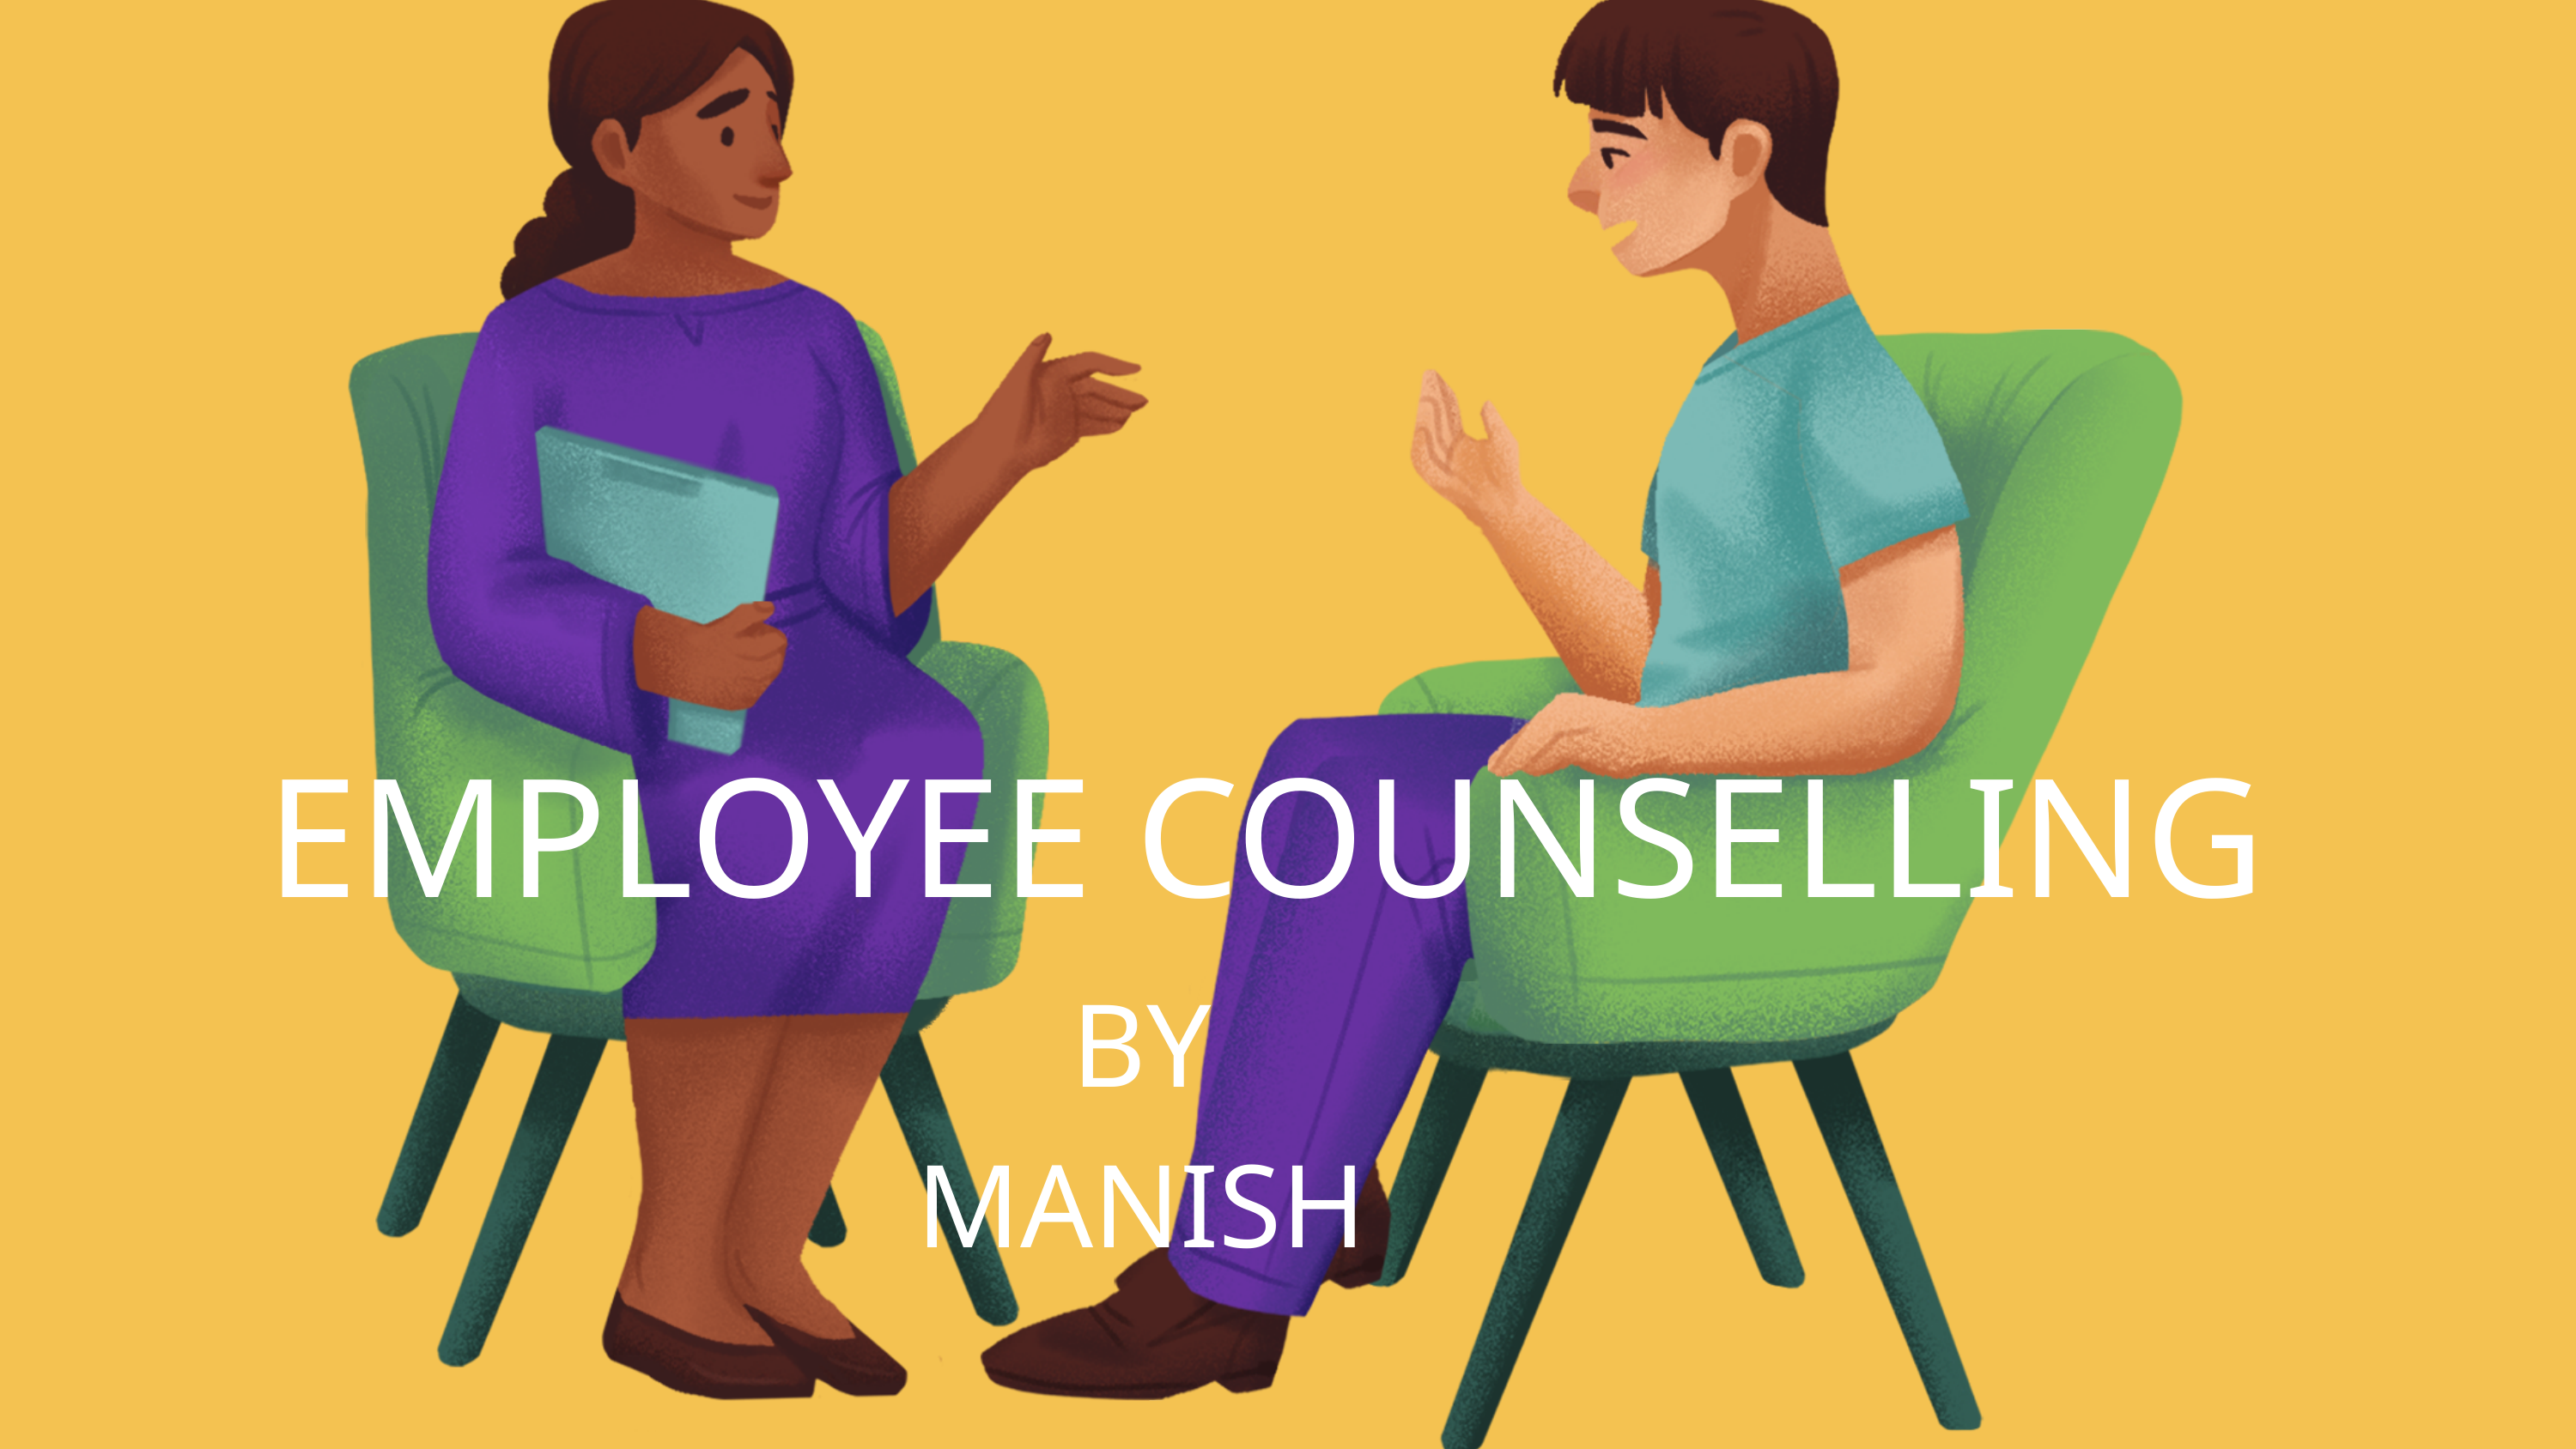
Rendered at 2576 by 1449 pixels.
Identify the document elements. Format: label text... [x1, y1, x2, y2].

text_box EMPLOYEE COUNSELLING [2189, 700, 2329, 931]
picture [347, 0, 2186, 1449]
text_box EMPLOYEE COUNSELLING [204, 700, 342, 931]
